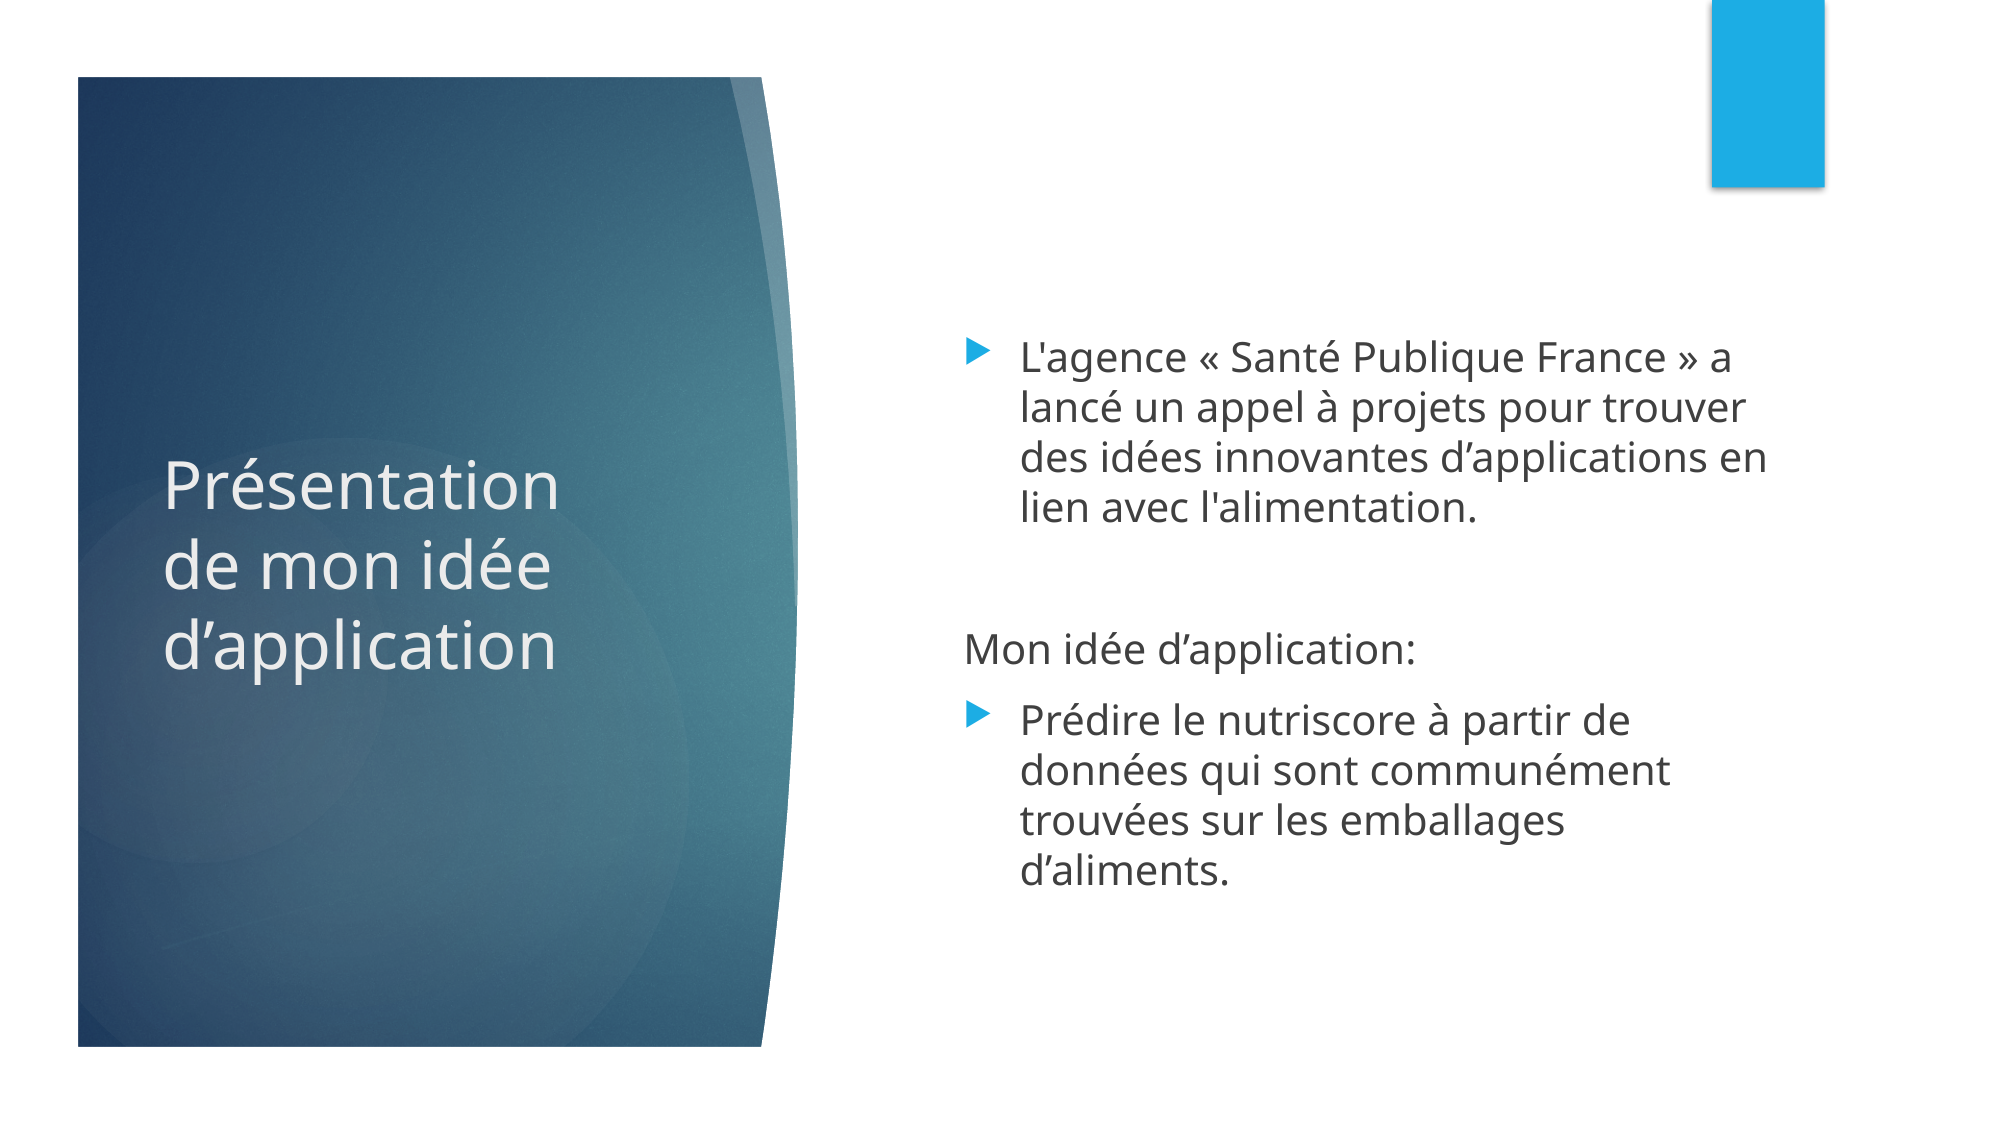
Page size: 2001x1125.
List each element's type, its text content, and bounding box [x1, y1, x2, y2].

title Présentation de mon idée d’application [147, 377, 626, 748]
list L'agence « Santé Publique France » a lancé un appel à projets pour trouver des idées innovantes d’applications en lien avec l'alimentation. Mon idée d’application: Prédire le nutriscore à partir de données qui sont communément trouvées sur les emballages d’aliments. [948, 237, 1800, 988]
